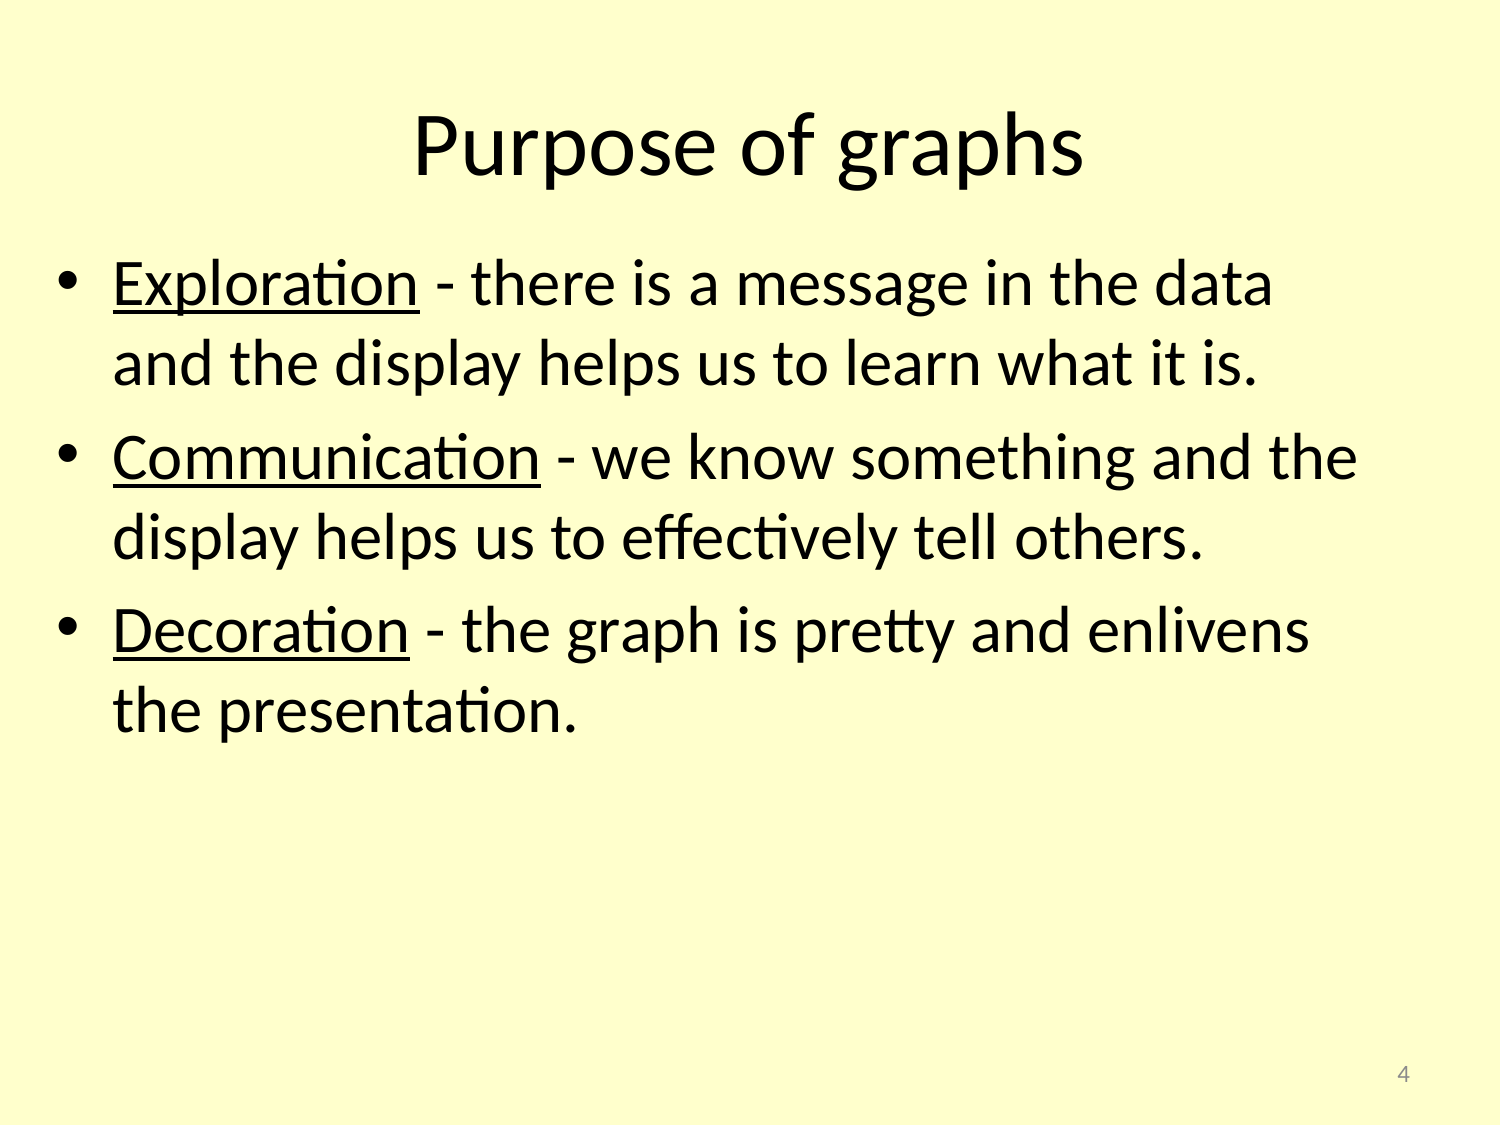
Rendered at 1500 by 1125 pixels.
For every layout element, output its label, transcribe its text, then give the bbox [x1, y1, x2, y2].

slide_number 4 [1074, 1042, 1425, 1103]
title Purpose of graphs [75, 45, 1425, 233]
list Exploration - there is a message in the data and the display helps us to learn what it is. Communication - we know something and the display helps us to effectively tell others. Decoration - the graph is pretty and enlivens the presentation. [41, 231, 1392, 975]
